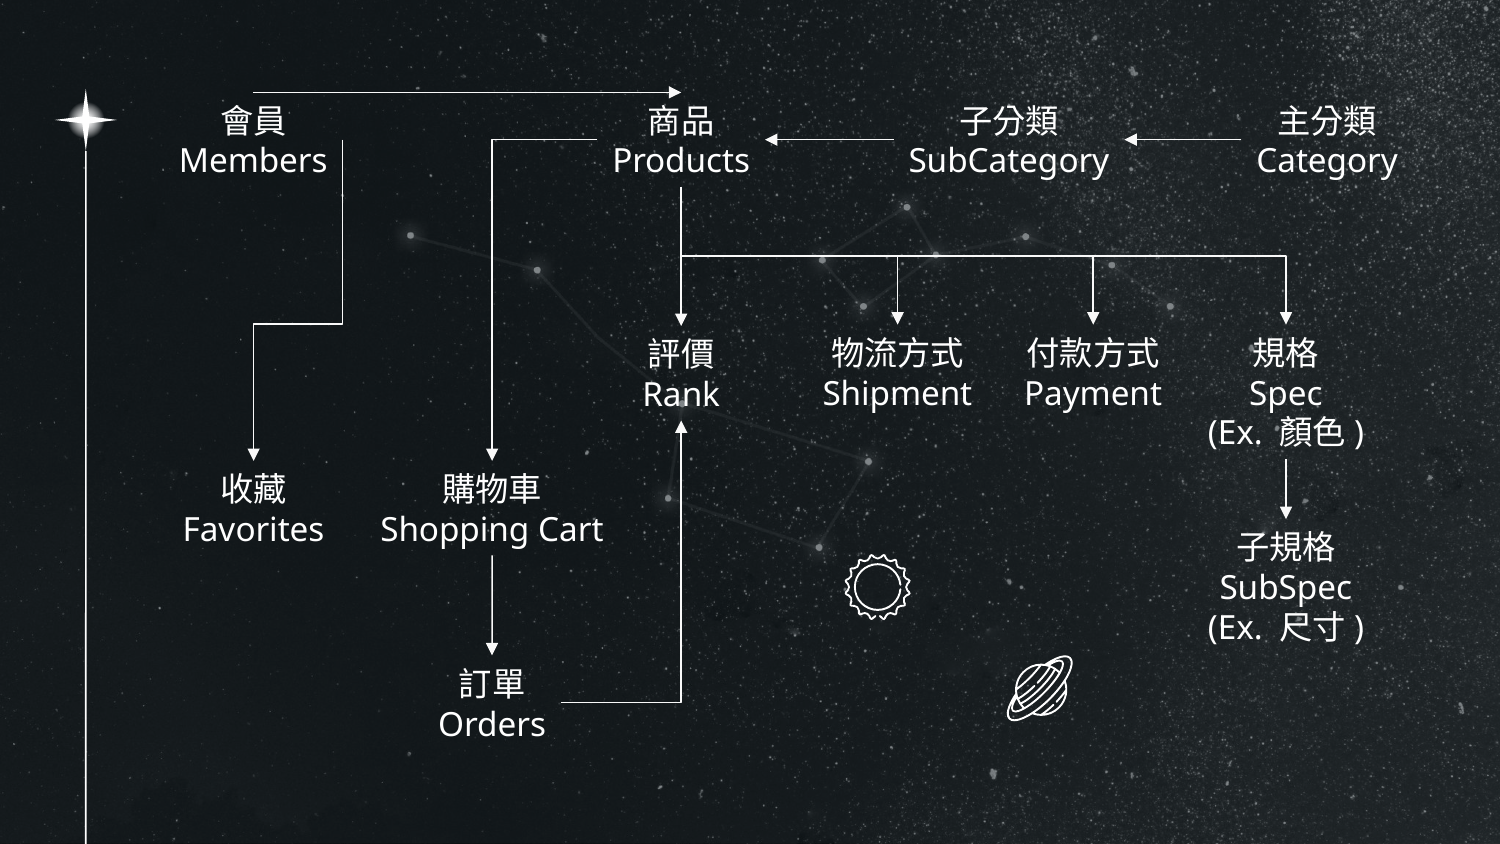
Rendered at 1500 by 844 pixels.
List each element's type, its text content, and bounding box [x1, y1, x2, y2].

picture [66, 100, 106, 140]
text_box 子規格 SubSpec (Ex. 尺寸) [1193, 519, 1379, 654]
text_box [560, 421, 682, 704]
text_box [844, 553, 911, 621]
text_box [915, 0, 1052, 559]
text_box 付款方式 Payment [1056, 324, 1178, 420]
text_box 購物車 Shopping Cart [365, 460, 555, 556]
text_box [491, 140, 596, 462]
text_box 物流方式 Shipment [807, 374, 813, 420]
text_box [721, 148, 858, 365]
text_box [253, 140, 343, 462]
text_box 主分類 Category [1241, 92, 1413, 187]
text_box [1006, 655, 1073, 722]
text_box 會員 Members [164, 92, 343, 187]
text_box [818, 50, 910, 463]
text_box 訂單 Orders [423, 655, 561, 750]
text_box 商品 Products [597, 92, 766, 187]
text_box 規格 Spec (Ex. 顏色) [1193, 324, 1379, 460]
text_box 收藏 Favorites [167, 460, 340, 556]
text_box 評價 Rank [627, 325, 735, 421]
text_box 子分類 SubCategory [1056, 92, 1125, 187]
